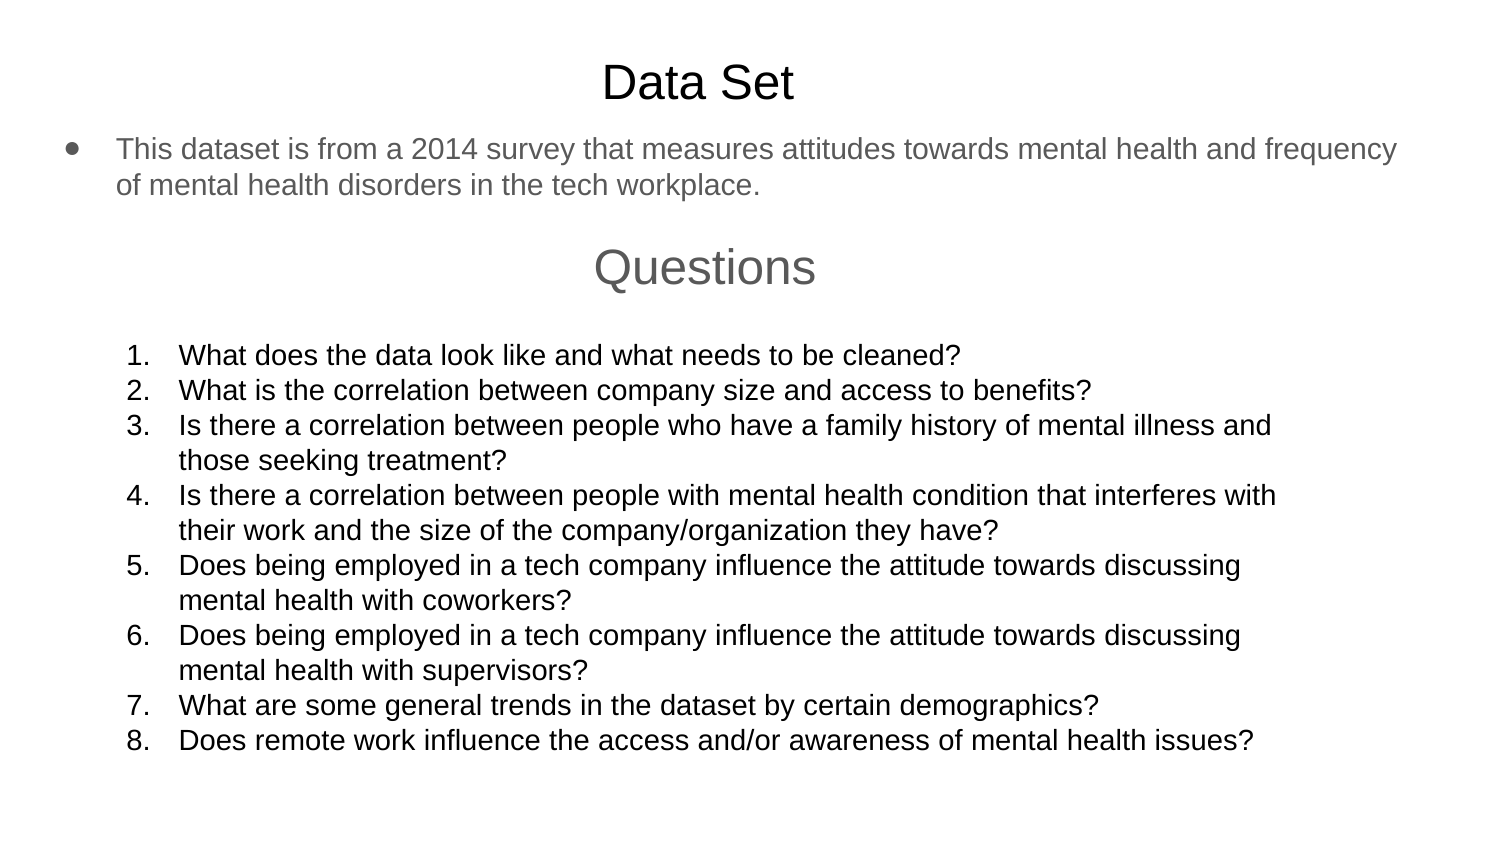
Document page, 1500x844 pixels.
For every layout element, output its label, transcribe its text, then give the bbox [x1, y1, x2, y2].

subtitle This dataset is from a 2014 survey that measures attitudes towards mental health and frequency of mental health disorders in the tech workplace. [25, 114, 1424, 245]
text_box Questions [458, 219, 951, 310]
text_box What does the data look like and what needs to be cleaned? What is the correlation between company size and access to benefits? Is there a correlation between people who have a family history of mental illness and those seeking treatment? Is there a correlation between people with mental health condition that interferes with their work and the size of the company/organization they have? Does being employed in a tech company influence the attitude towards discussing mental health with coworkers? Does being employed in a tech company influence the attitude towards discussing mental health with supervisors? What are some general trends in the dataset by certain demographics? Does remote work influence the access and/or awareness of mental health issues? [88, 321, 1338, 835]
title Data Set [307, 38, 1103, 114]
